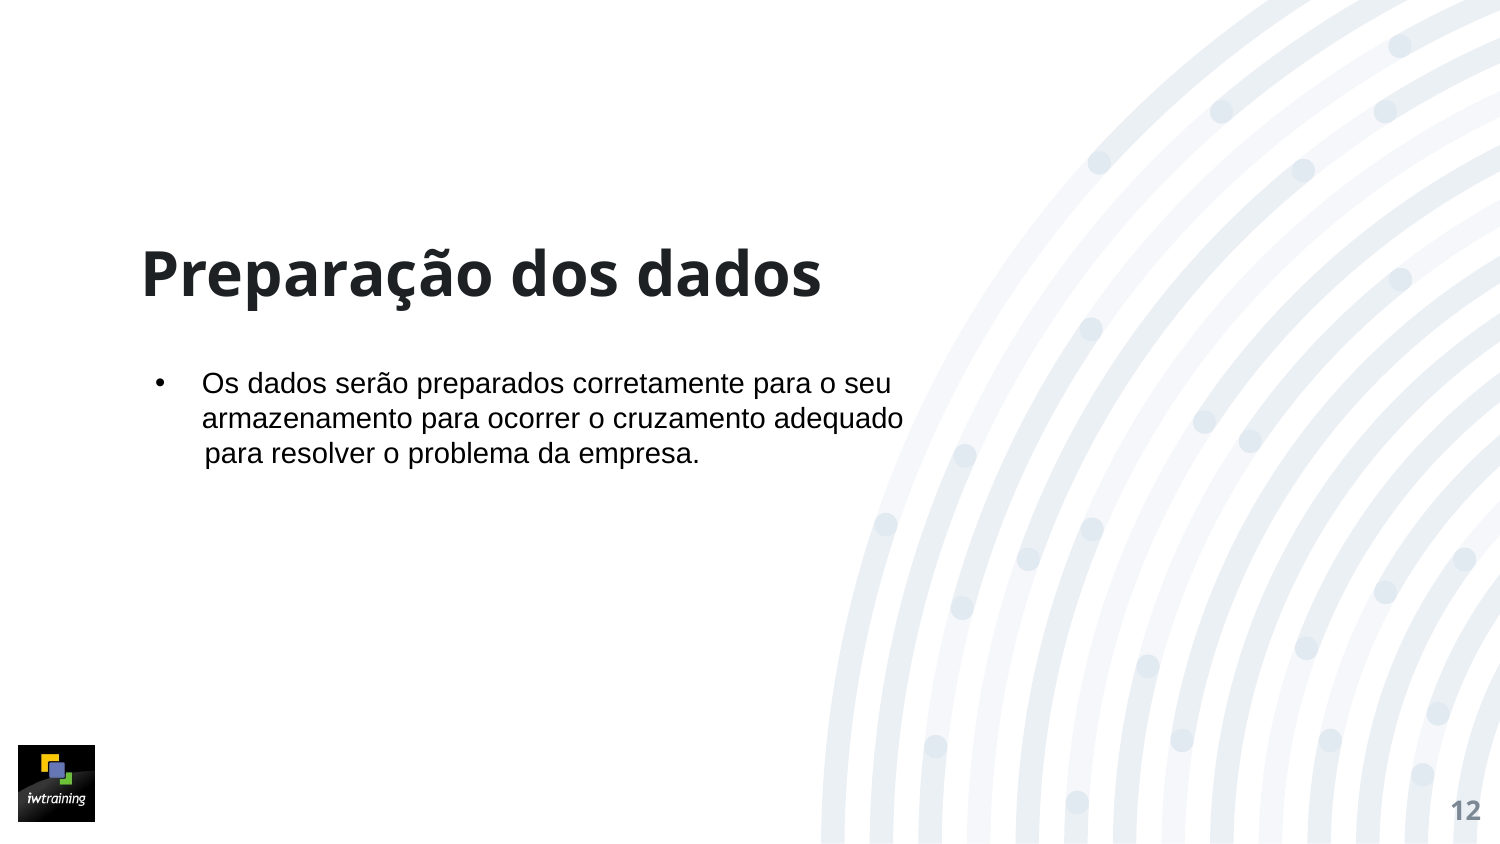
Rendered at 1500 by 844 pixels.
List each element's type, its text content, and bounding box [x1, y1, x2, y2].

title Preparação dos dados [140, 245, 1360, 311]
text_box [374, 396, 1125, 448]
text_box Os dados serão preparados corretamente para o seu armazenamento para ocorrer o cruzamento adequado para resolver o problema da empresa. [140, 357, 1000, 477]
picture [18, 745, 95, 822]
slide_number 12 [1391, 779, 1482, 844]
